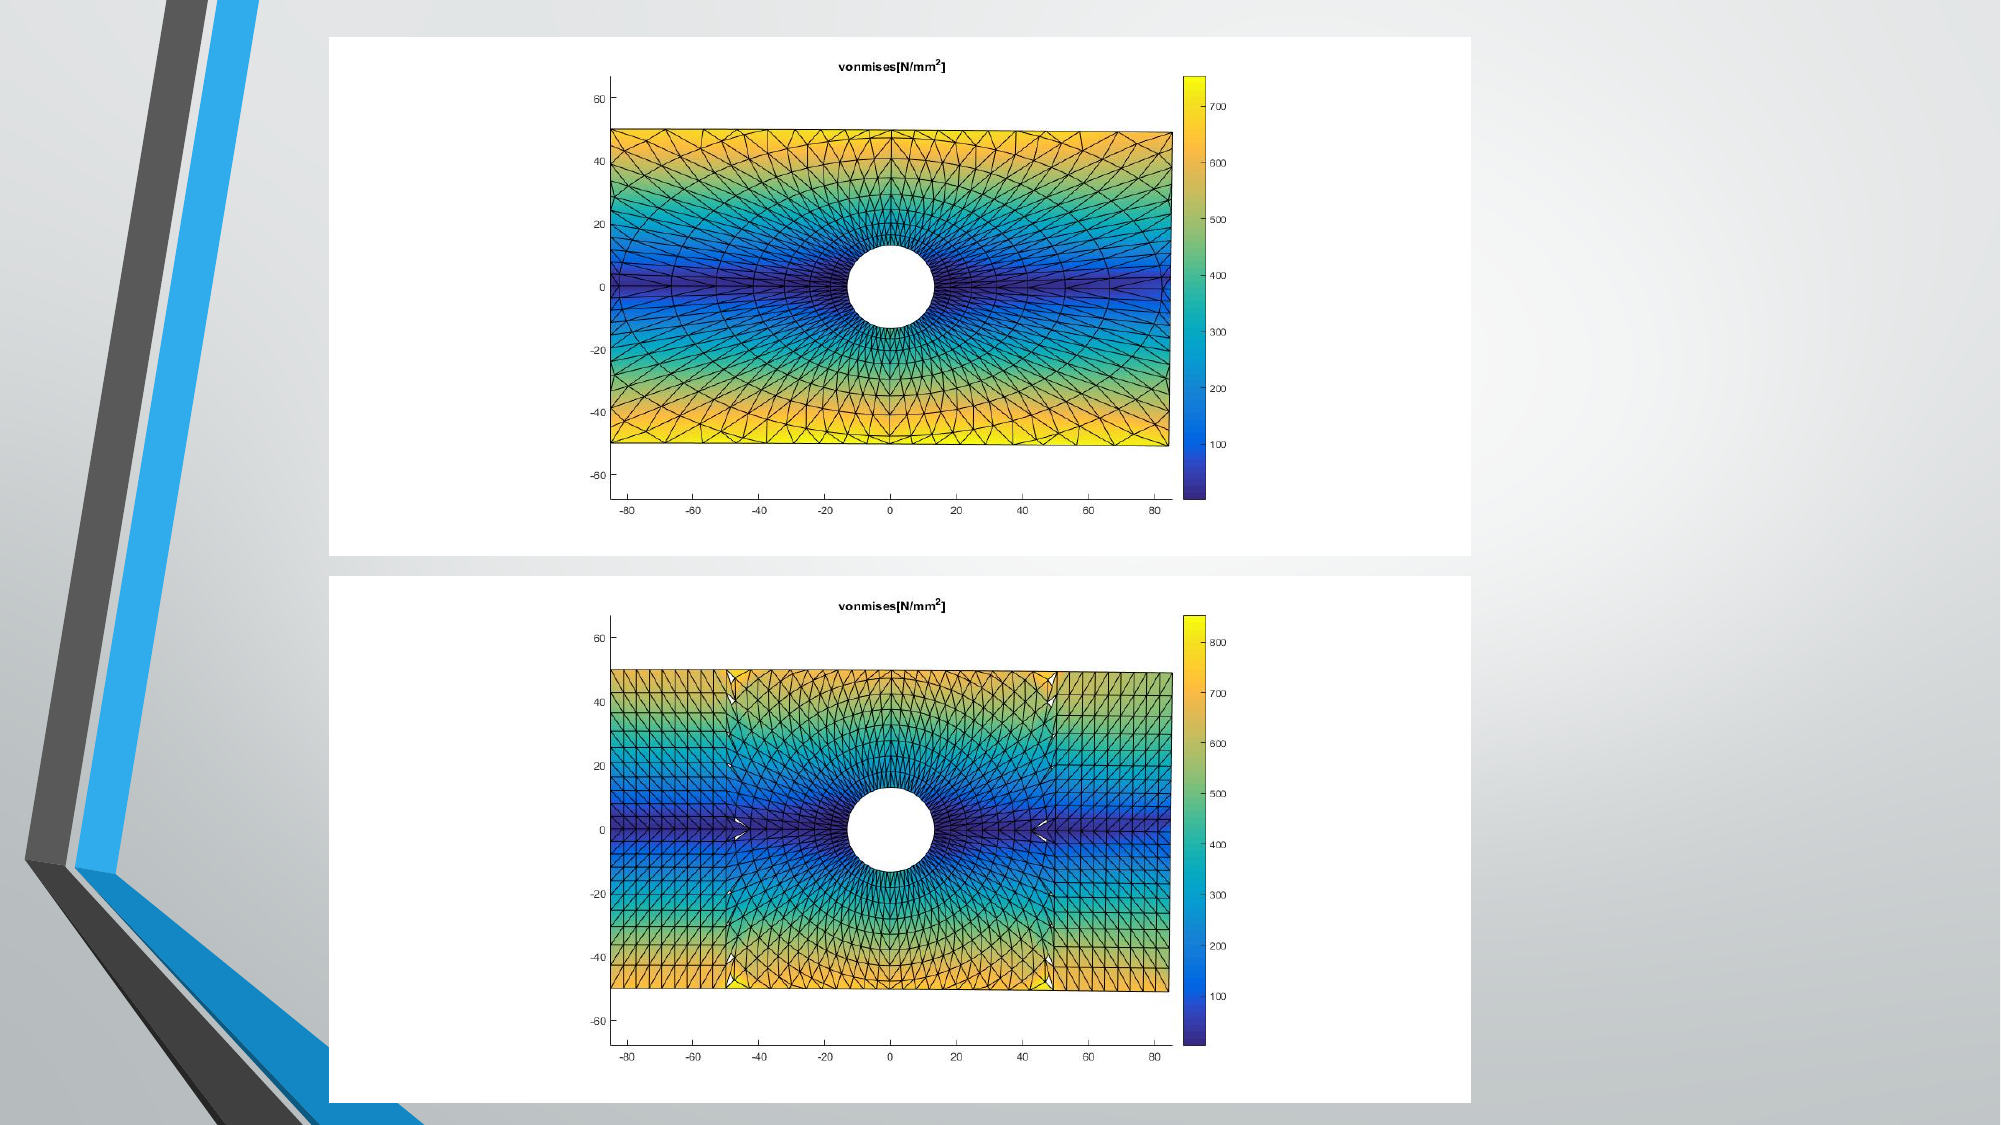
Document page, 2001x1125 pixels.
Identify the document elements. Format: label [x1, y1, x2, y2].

list [329, 37, 1471, 556]
picture [329, 576, 1471, 1104]
